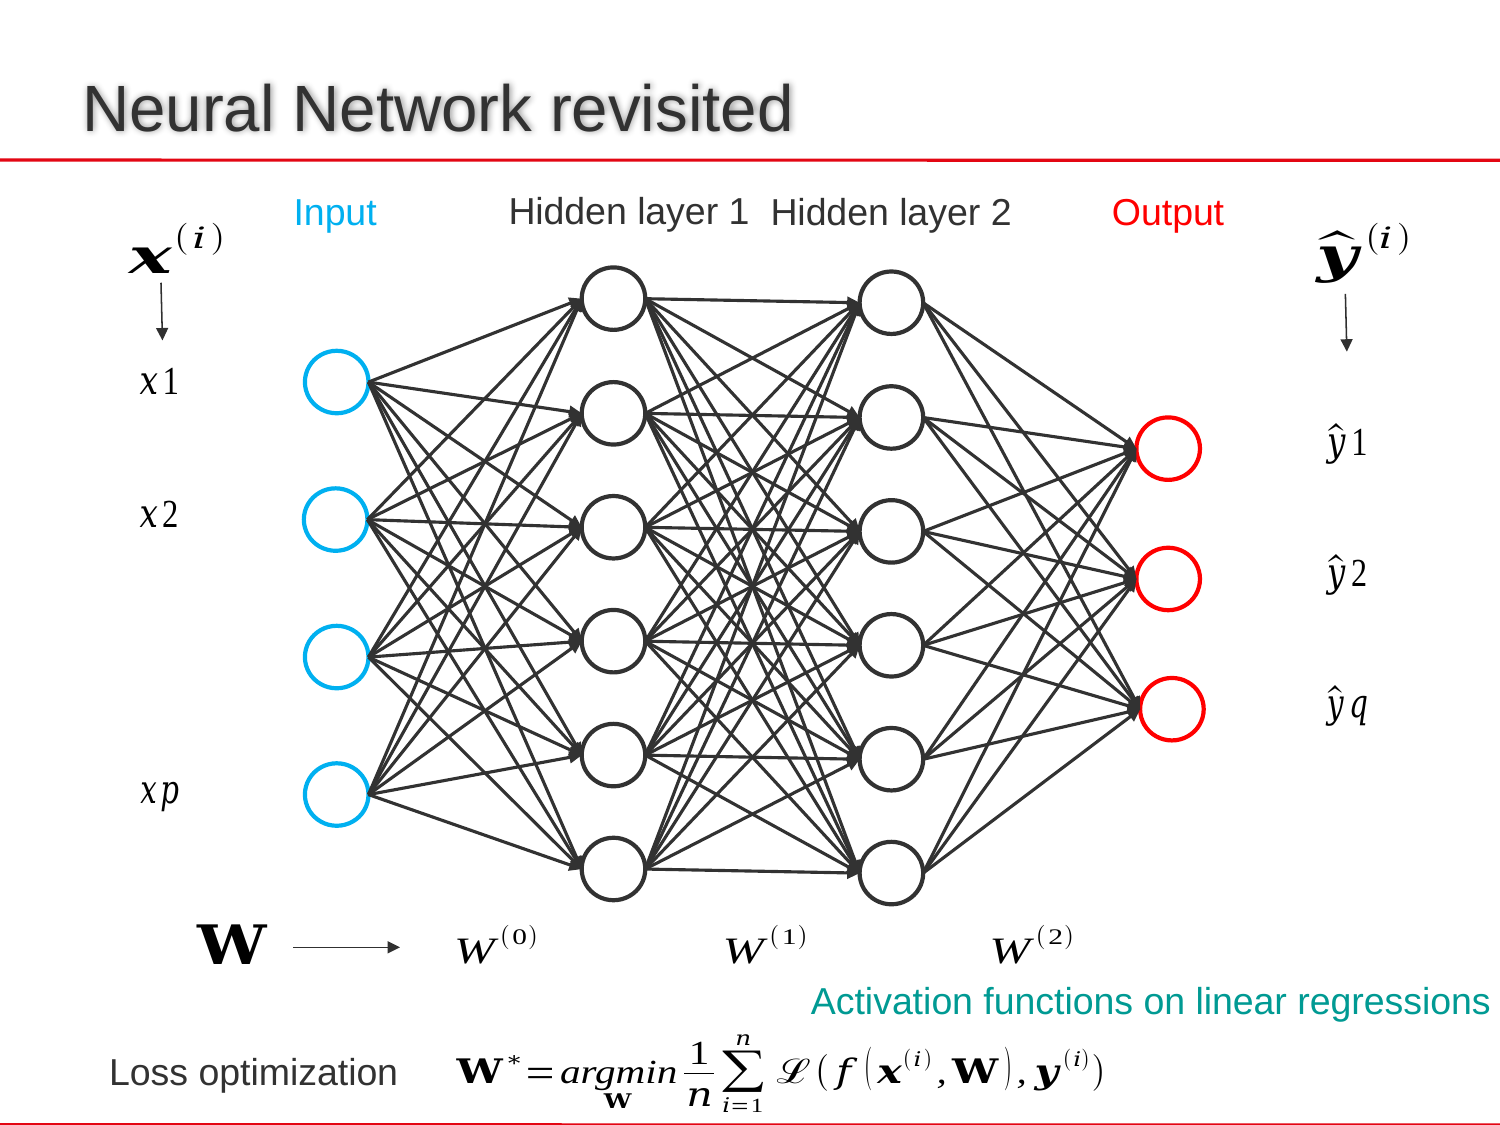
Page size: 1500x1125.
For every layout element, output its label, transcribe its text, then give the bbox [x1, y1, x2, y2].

text_box [589, 379, 637, 447]
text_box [645, 417, 860, 531]
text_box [645, 531, 860, 645]
text_box [589, 721, 637, 789]
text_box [368, 640, 582, 754]
text_box [589, 493, 637, 561]
text_box Output [1111, 188, 1225, 234]
text_box Loss optimization [109, 1048, 399, 1094]
text_box [858, 269, 926, 337]
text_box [922, 302, 1141, 416]
text_box [866, 384, 916, 451]
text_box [922, 645, 1141, 707]
text_box [301, 486, 361, 553]
text_box [589, 607, 637, 675]
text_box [368, 794, 582, 870]
text_box [579, 265, 648, 332]
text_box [368, 298, 582, 412]
text_box Hidden layer 2 [770, 188, 1012, 234]
text_box [581, 835, 645, 903]
text_box Hidden layer 1 [508, 187, 750, 233]
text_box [922, 417, 1141, 530]
text_box [859, 839, 924, 907]
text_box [645, 645, 860, 759]
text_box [922, 531, 1141, 644]
text_box [302, 623, 361, 691]
text_box Input [293, 188, 377, 234]
title Neural Network revisited [82, 66, 1412, 146]
text_box [1146, 675, 1206, 743]
text_box [302, 761, 361, 828]
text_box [645, 759, 860, 868]
text_box [866, 725, 916, 793]
text_box [1147, 545, 1203, 613]
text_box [368, 413, 582, 526]
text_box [645, 868, 860, 874]
text_box [1146, 415, 1203, 482]
text_box [302, 348, 361, 416]
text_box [922, 708, 1141, 874]
text_box [866, 611, 915, 679]
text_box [368, 526, 582, 640]
text_box Activation functions on linear regressions [810, 976, 1491, 1023]
text_box [866, 498, 915, 565]
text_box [368, 754, 582, 793]
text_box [645, 302, 860, 417]
